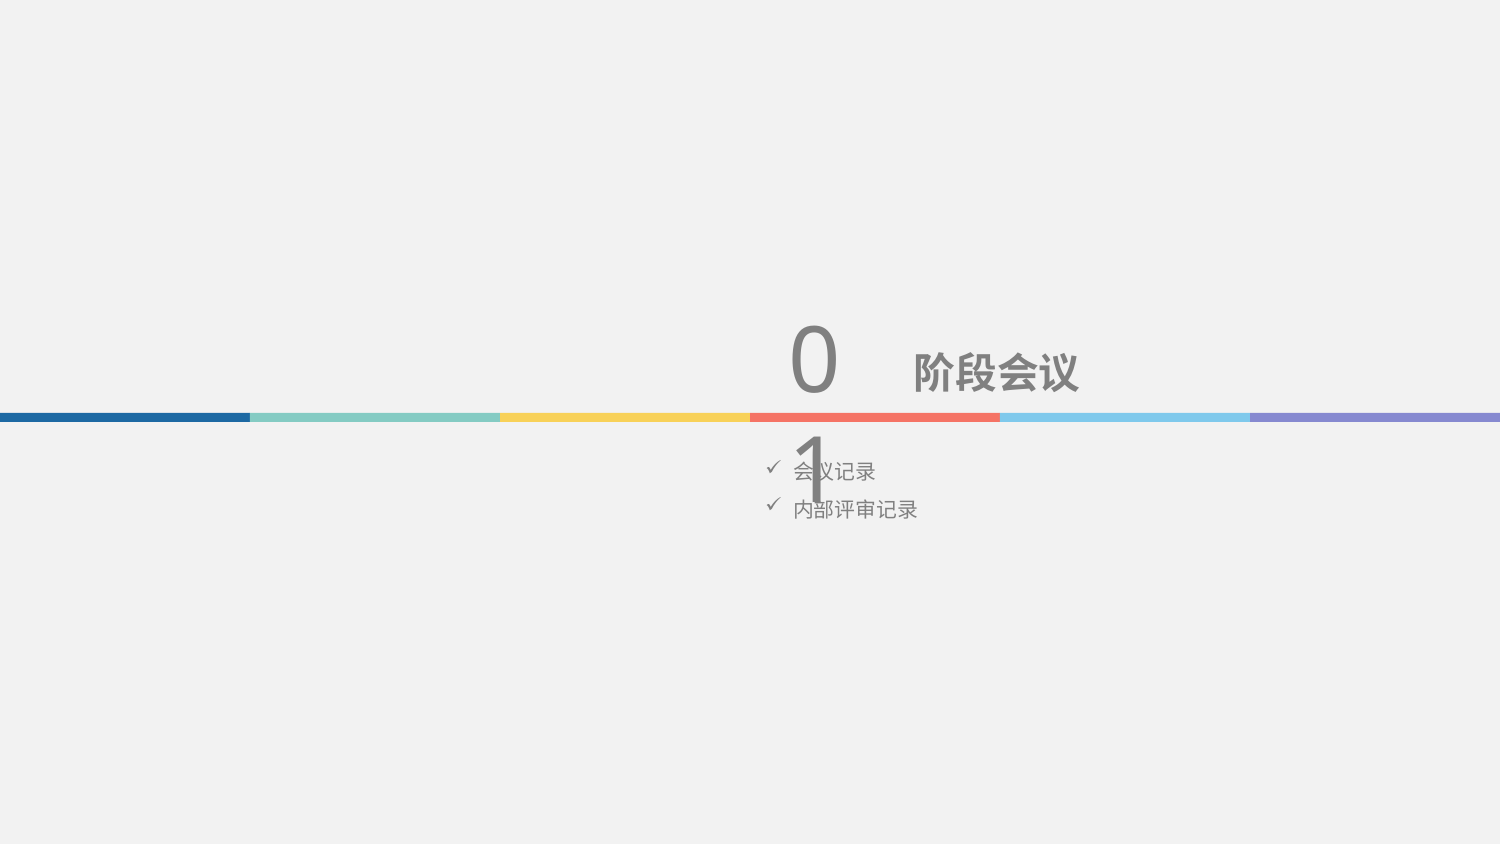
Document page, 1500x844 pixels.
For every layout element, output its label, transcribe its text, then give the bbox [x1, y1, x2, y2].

text_box 01 [750, 430, 880, 529]
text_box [0, 412, 1500, 423]
text_box 阶段会议 [880, 339, 1115, 405]
text_box 01 [750, 293, 880, 411]
text_box 会议记录 内部评审记录 [880, 439, 933, 529]
